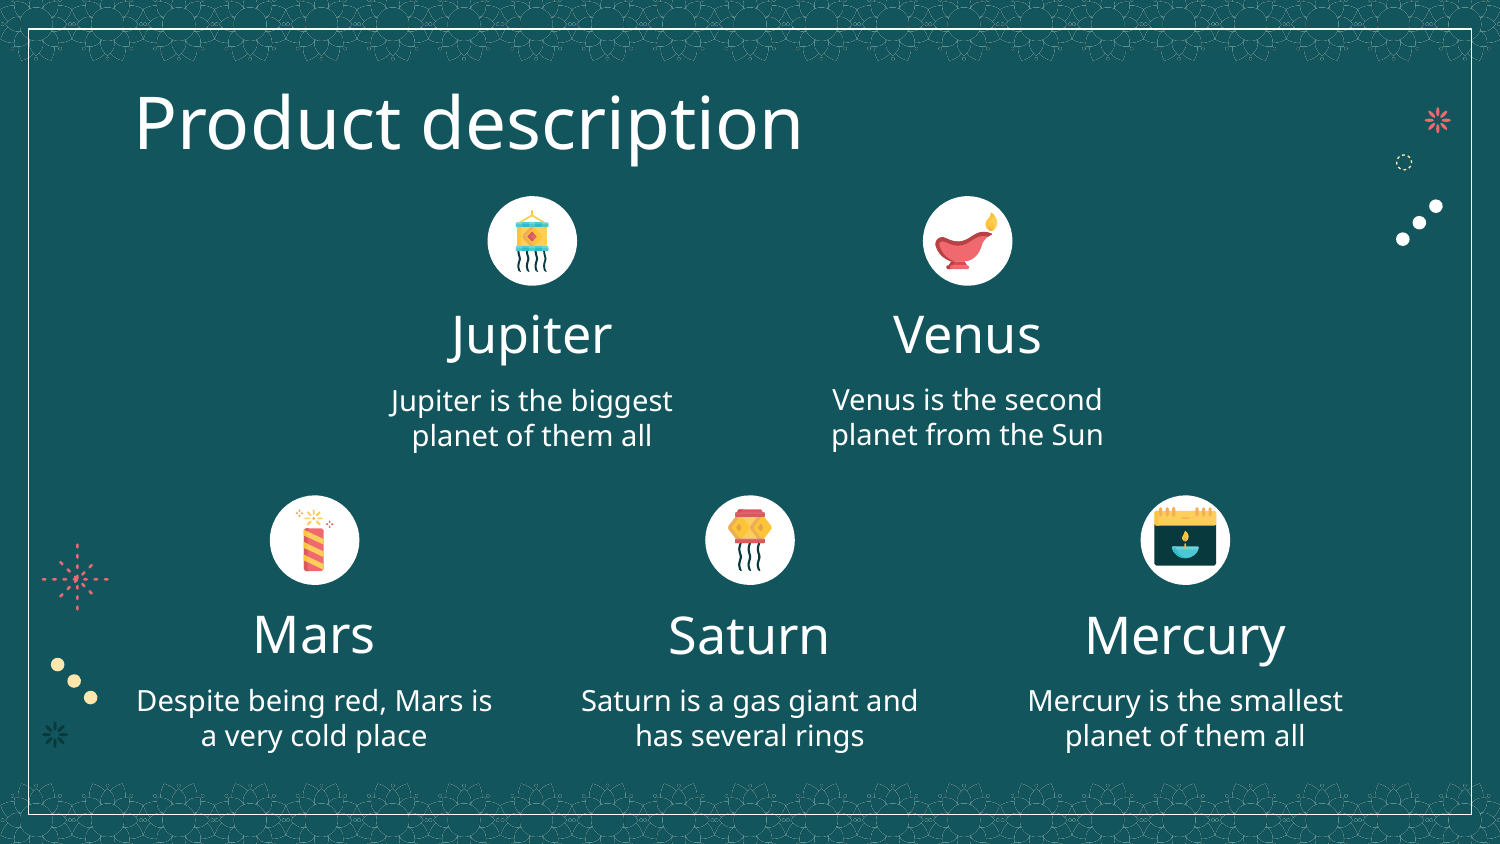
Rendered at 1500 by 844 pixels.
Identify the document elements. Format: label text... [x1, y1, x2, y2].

text_box [269, 495, 360, 585]
picture [29, 30, 1471, 61]
text_box Venus is the second planet from the Sun [772, 366, 1163, 455]
text_box Venus [772, 303, 1163, 363]
text_box [1157, 495, 1214, 505]
text_box [1005, 216, 1013, 265]
picture [29, 783, 1471, 814]
picture [0, 0, 1500, 61]
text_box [515, 209, 550, 273]
text_box [922, 218, 929, 264]
text_box Mars [119, 603, 510, 663]
text_box [1155, 572, 1217, 585]
text_box [944, 279, 992, 286]
text_box Jupiter is the biggest planet of them all [337, 367, 728, 456]
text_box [727, 509, 773, 572]
text_box Mercury [990, 603, 1381, 663]
text_box Despite being red, Mars is a very cold place [119, 667, 510, 756]
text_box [934, 212, 1002, 270]
text_box Jupiter [337, 303, 728, 363]
text_box [934, 196, 1002, 212]
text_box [295, 509, 334, 572]
text_box Saturn [555, 603, 945, 663]
picture [0, 783, 1500, 844]
title Product description [118, 72, 1382, 167]
text_box [487, 196, 578, 286]
text_box Saturn is a gas giant and has several rings [555, 667, 945, 756]
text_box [1154, 506, 1217, 566]
text_box [705, 495, 795, 585]
text_box Mercury is the smallest planet of them all [990, 667, 1381, 756]
text_box [1140, 514, 1150, 568]
text_box [1220, 513, 1231, 569]
